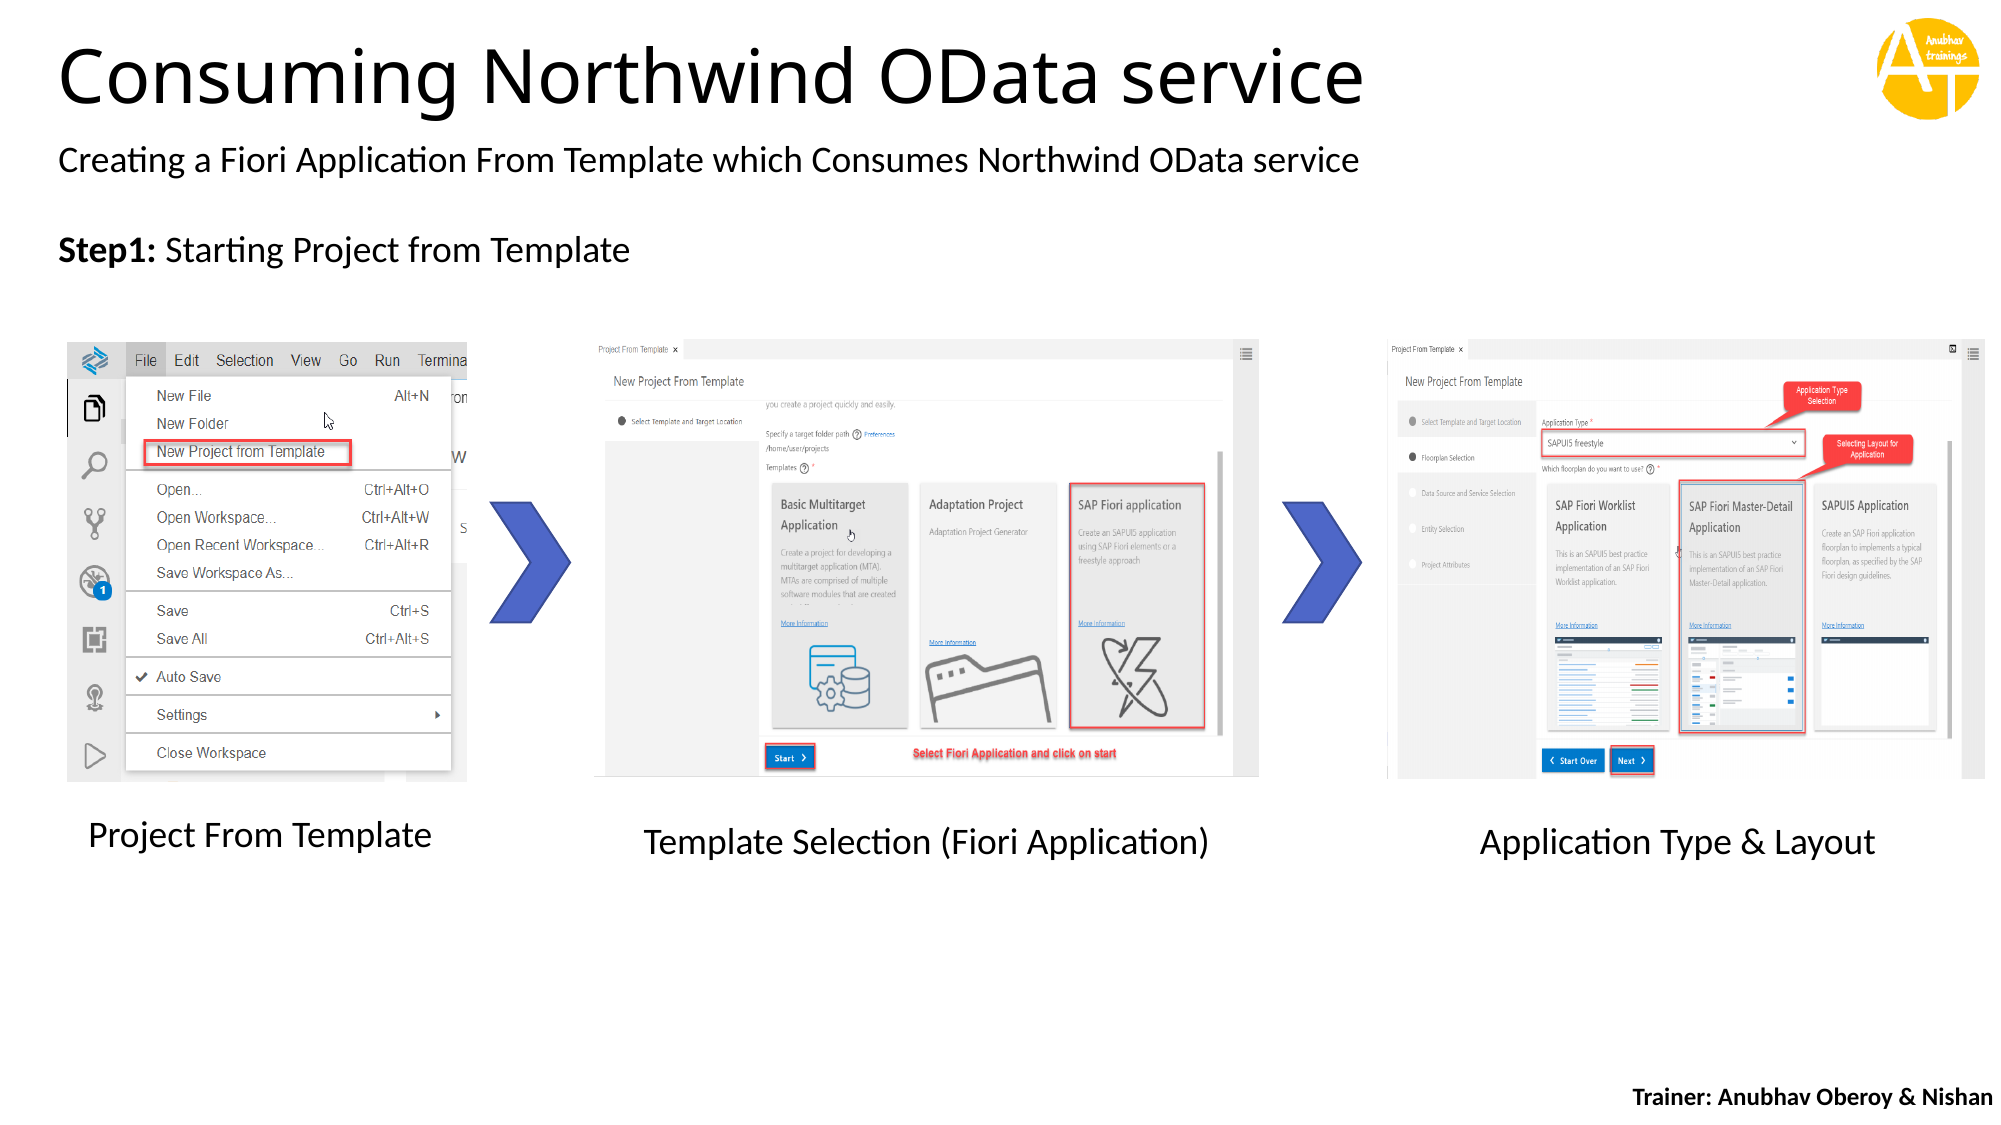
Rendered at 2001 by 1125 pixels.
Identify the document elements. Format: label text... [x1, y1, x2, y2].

text_box [489, 501, 572, 624]
picture [67, 342, 467, 782]
text_box Application Type & Layout [1465, 809, 2000, 870]
picture [1866, 11, 1985, 128]
text_box Consuming Northwind OData service [42, 30, 1896, 148]
text_box Template Selection (Fiori Application) [628, 809, 1310, 870]
text_box Project From Template [73, 802, 492, 863]
text_box Creating a Fiori Application From Template which Consumes Northwind OData service Step1: Starting Project from Template [43, 148, 1388, 278]
picture [594, 339, 1259, 779]
footer Trainer: Anubhav Oberoy & Nishan [1601, 1083, 2000, 1108]
picture [1387, 339, 1985, 779]
text_box [1281, 501, 1363, 624]
